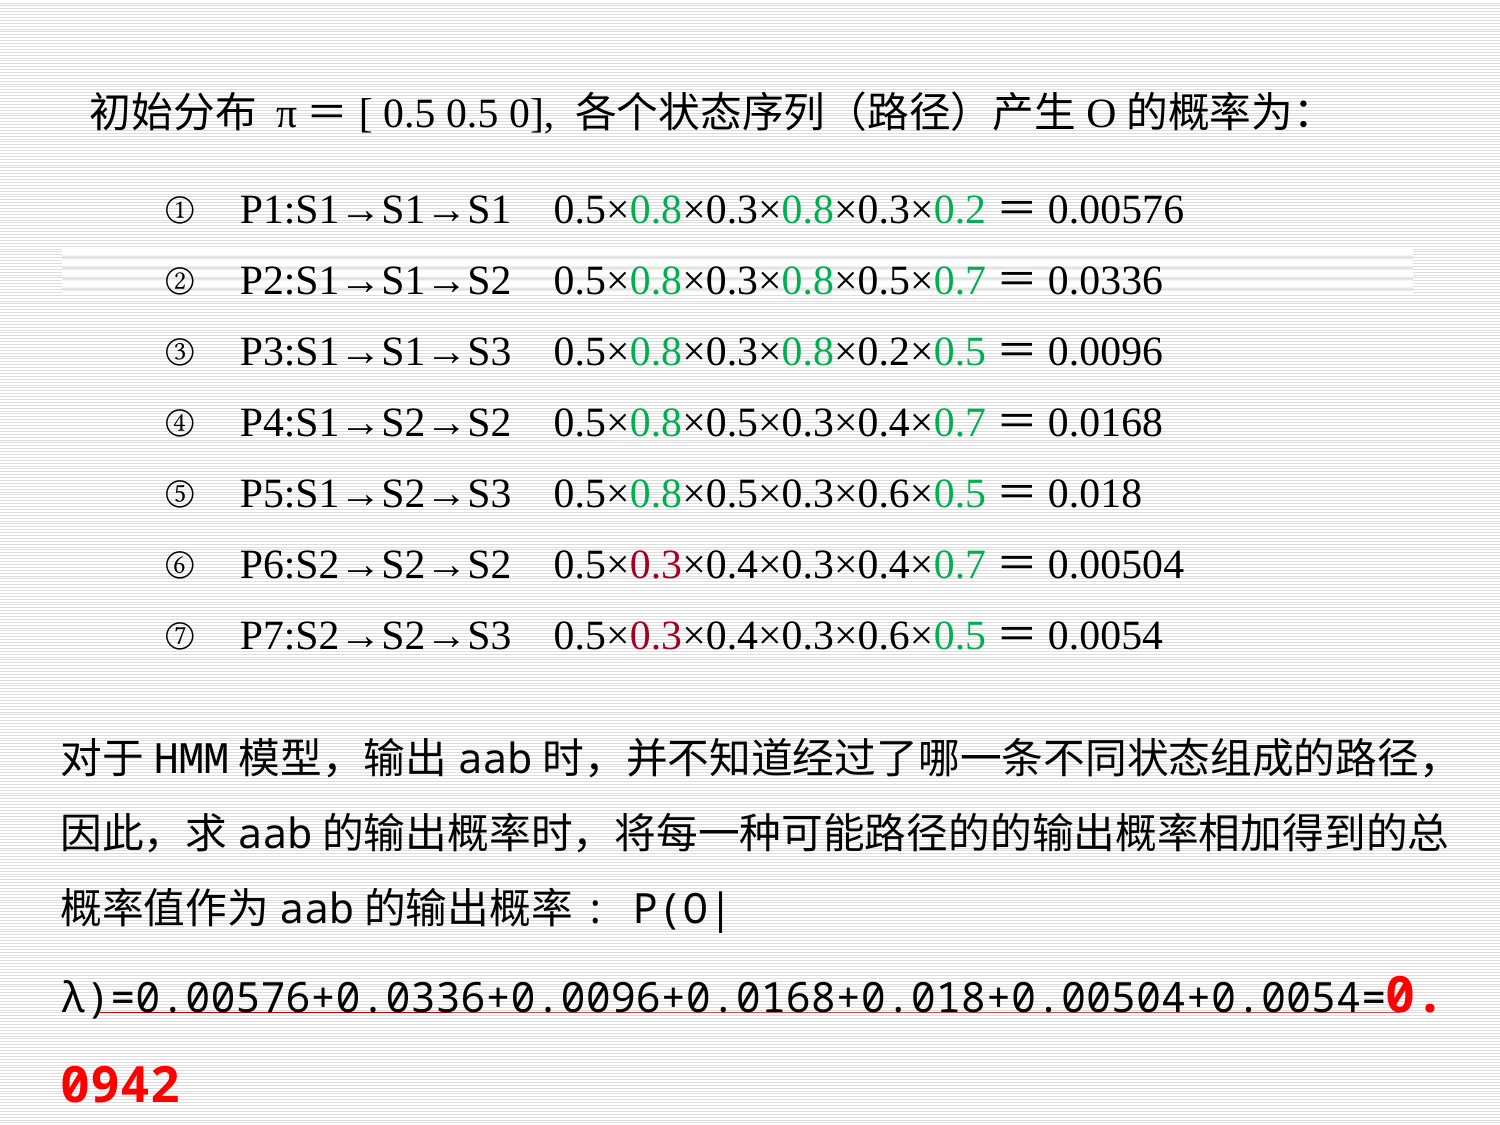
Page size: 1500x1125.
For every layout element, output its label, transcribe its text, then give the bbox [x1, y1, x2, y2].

picture [62, 249, 1413, 295]
text_box P1:S1→S1→S1 0.5×0.8×0.3×0.8×0.3×0.2＝0.00576 P2:S1→S1→S2 0.5×0.8×0.3×0.8×0.5×0.7＝0.0336 P3:S1→S1→S3 0.5×0.8×0.3×0.8×0.2×0.5＝0.0096 P4:S1→S2→S2 0.5×0.8×0.5×0.3×0.4×0.7＝0.0168 P5:S1→S2→S3 0.5×0.8×0.5×0.3×0.6×0.5＝0.018 P6:S2→S2→S2 0.5×0.3×0.4×0.3×0.4×0.7＝0.00504 P7:S2→S2→S3 0.5×0.3×0.4×0.3×0.6×0.5＝0.0054 [149, 174, 1413, 249]
text_box P1:S1→S1→S1 0.5×0.8×0.3×0.8×0.3×0.2＝0.00576 P2:S1→S1→S2 0.5×0.8×0.3×0.8×0.5×0.7＝0.0336 P3:S1→S1→S3 0.5×0.8×0.3×0.8×0.2×0.5＝0.0096 P4:S1→S2→S2 0.5×0.8×0.5×0.3×0.4×0.7＝0.0168 P5:S1→S2→S3 0.5×0.8×0.5×0.3×0.6×0.5＝0.018 P6:S2→S2→S2 0.5×0.3×0.4×0.3×0.4×0.7＝0.00504 P7:S2→S2→S3 0.5×0.3×0.4×0.3×0.6×0.5＝0.0054 [149, 302, 1413, 665]
text_box 对于HMM模型，输出aab时，并不知道经过了哪一条不同状态组成的路径，因此，求aab的输出概率时，将每一种可能路径的的输出概率相加得到的总概率值作为aab的输出概率: P(O|λ)=0.00576+0.0336+0.0096+0.0168+0.018+0.00504+0.0054=0.0942 [45, 699, 1475, 1120]
text_box 初始分布 π＝[ 0.5 0.5 0], 各个状态序列（路径）产生O的概率为： [74, 78, 1413, 143]
